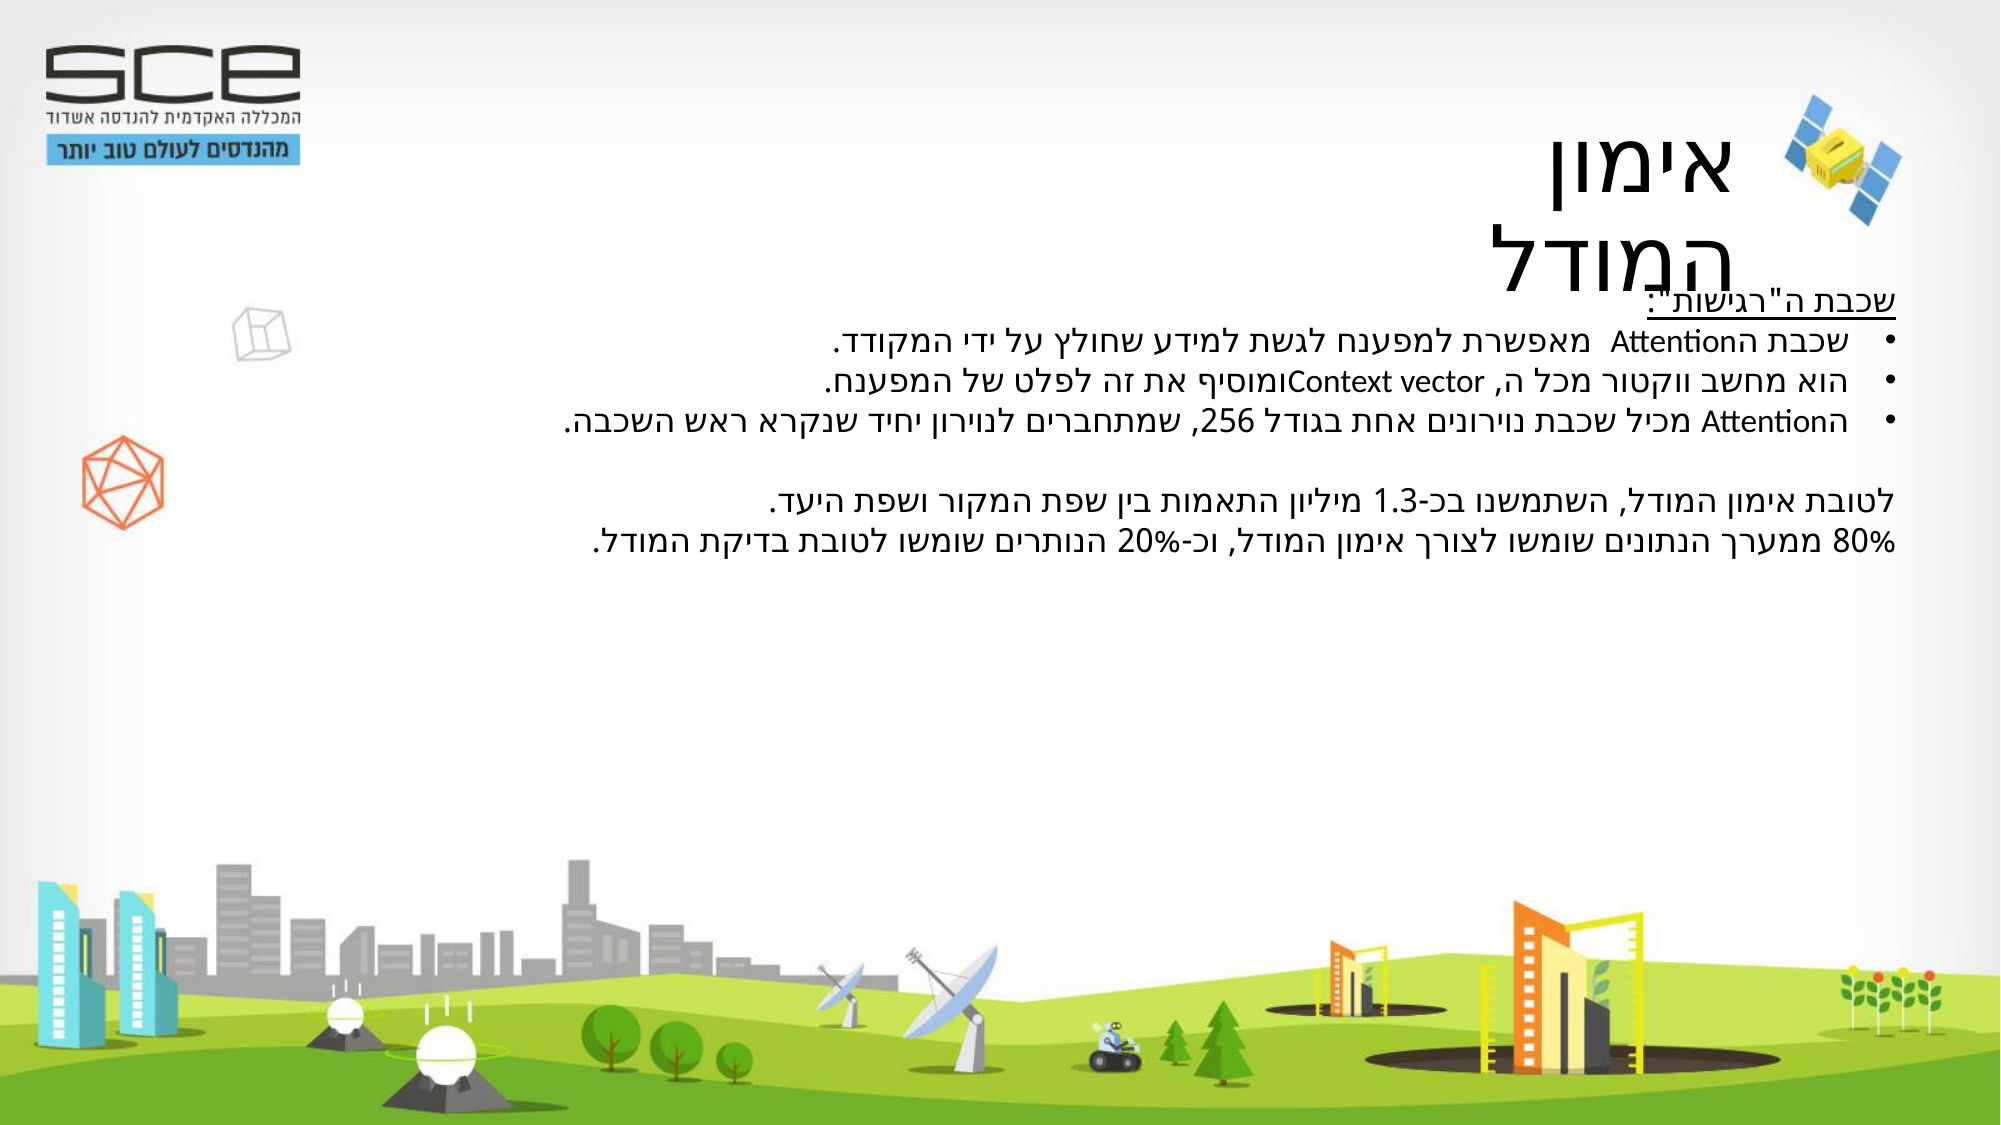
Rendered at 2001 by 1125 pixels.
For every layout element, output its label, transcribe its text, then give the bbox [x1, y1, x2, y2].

text_box שכבת ה"רגישות": שכבת הAttention מאפשרת למפענח לגשת למידע שחולץ על ידי המקודד. הוא מחשב ווקטור מכל ה, Context vectorומוסיף את זה לפלט של המפענח. הAttention מכיל שכבת נוירונים אחת בגודל 256, שמתחברים לנוירון יחיד שנקרא ראש השכבה. לטובת אימון המודל, השתמשנו בכ-1.3 מיליון התאמות בין שפת המקור ושפת היעד. 80% ממערך הנתונים שומשו לצורך אימון המודל, וכ-20% הנותרים שומשו לטובת בדיקת המודל. [246, 272, 1912, 567]
picture [0, 0, 2001, 1125]
title אימון המודל [1326, 105, 1754, 230]
